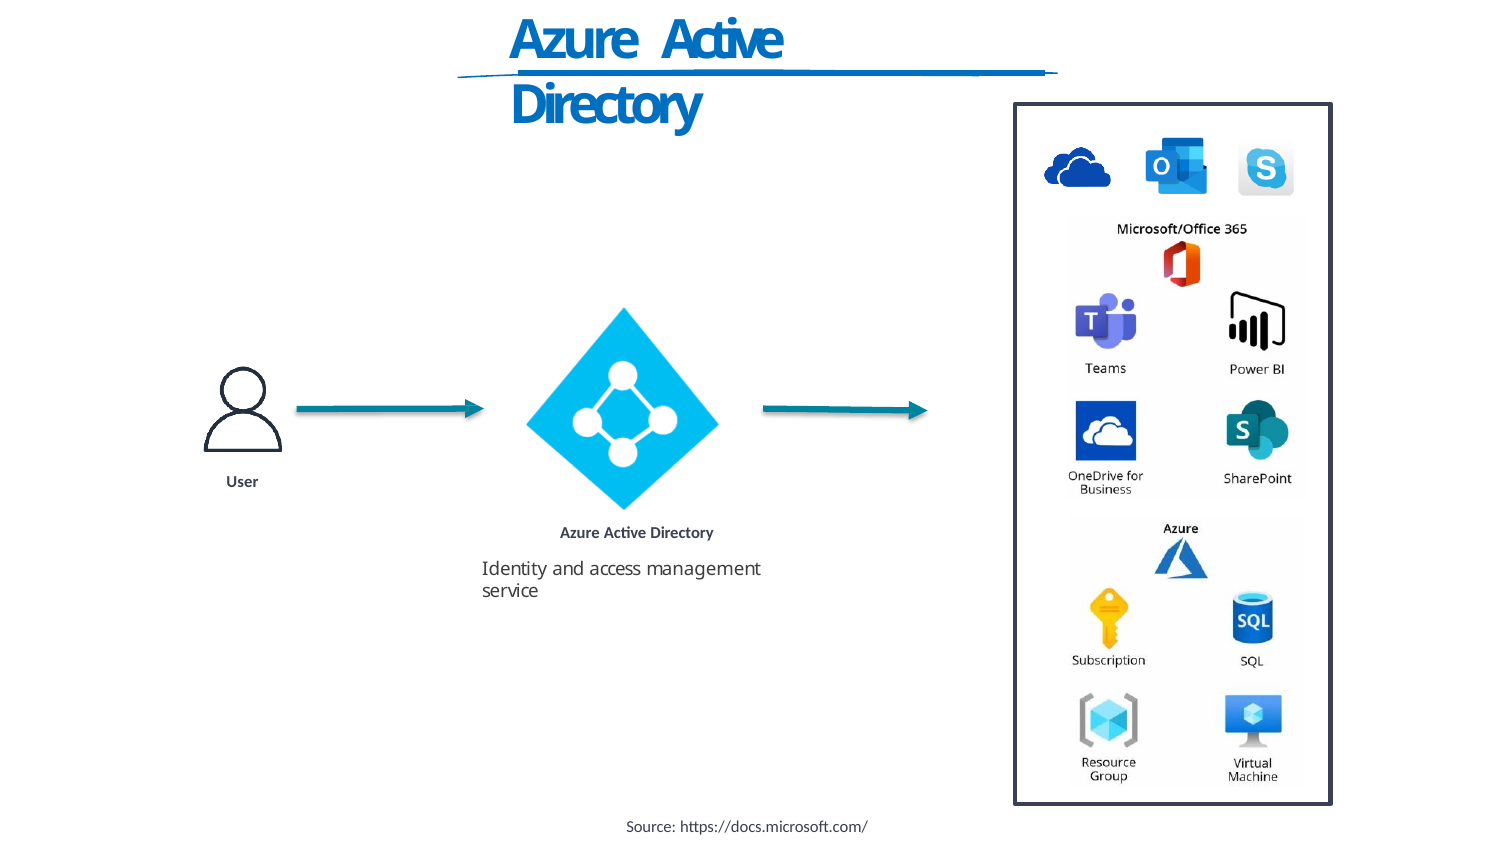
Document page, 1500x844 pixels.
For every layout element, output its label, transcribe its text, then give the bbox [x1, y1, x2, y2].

picture [573, 361, 677, 467]
picture [626, 426, 719, 510]
picture [203, 365, 282, 452]
text_box Source: https://docs.microsoft.com/ [624, 814, 876, 837]
text_box Azure Active Directory Identity and access management service [480, 519, 814, 602]
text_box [757, 399, 931, 429]
title Azure Active Directory [507, 87, 959, 146]
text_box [456, 69, 1059, 79]
title Azure Active Directory [507, 2, 959, 67]
text_box User [224, 468, 261, 491]
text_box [1012, 101, 1333, 807]
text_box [290, 398, 489, 427]
picture [525, 307, 719, 510]
